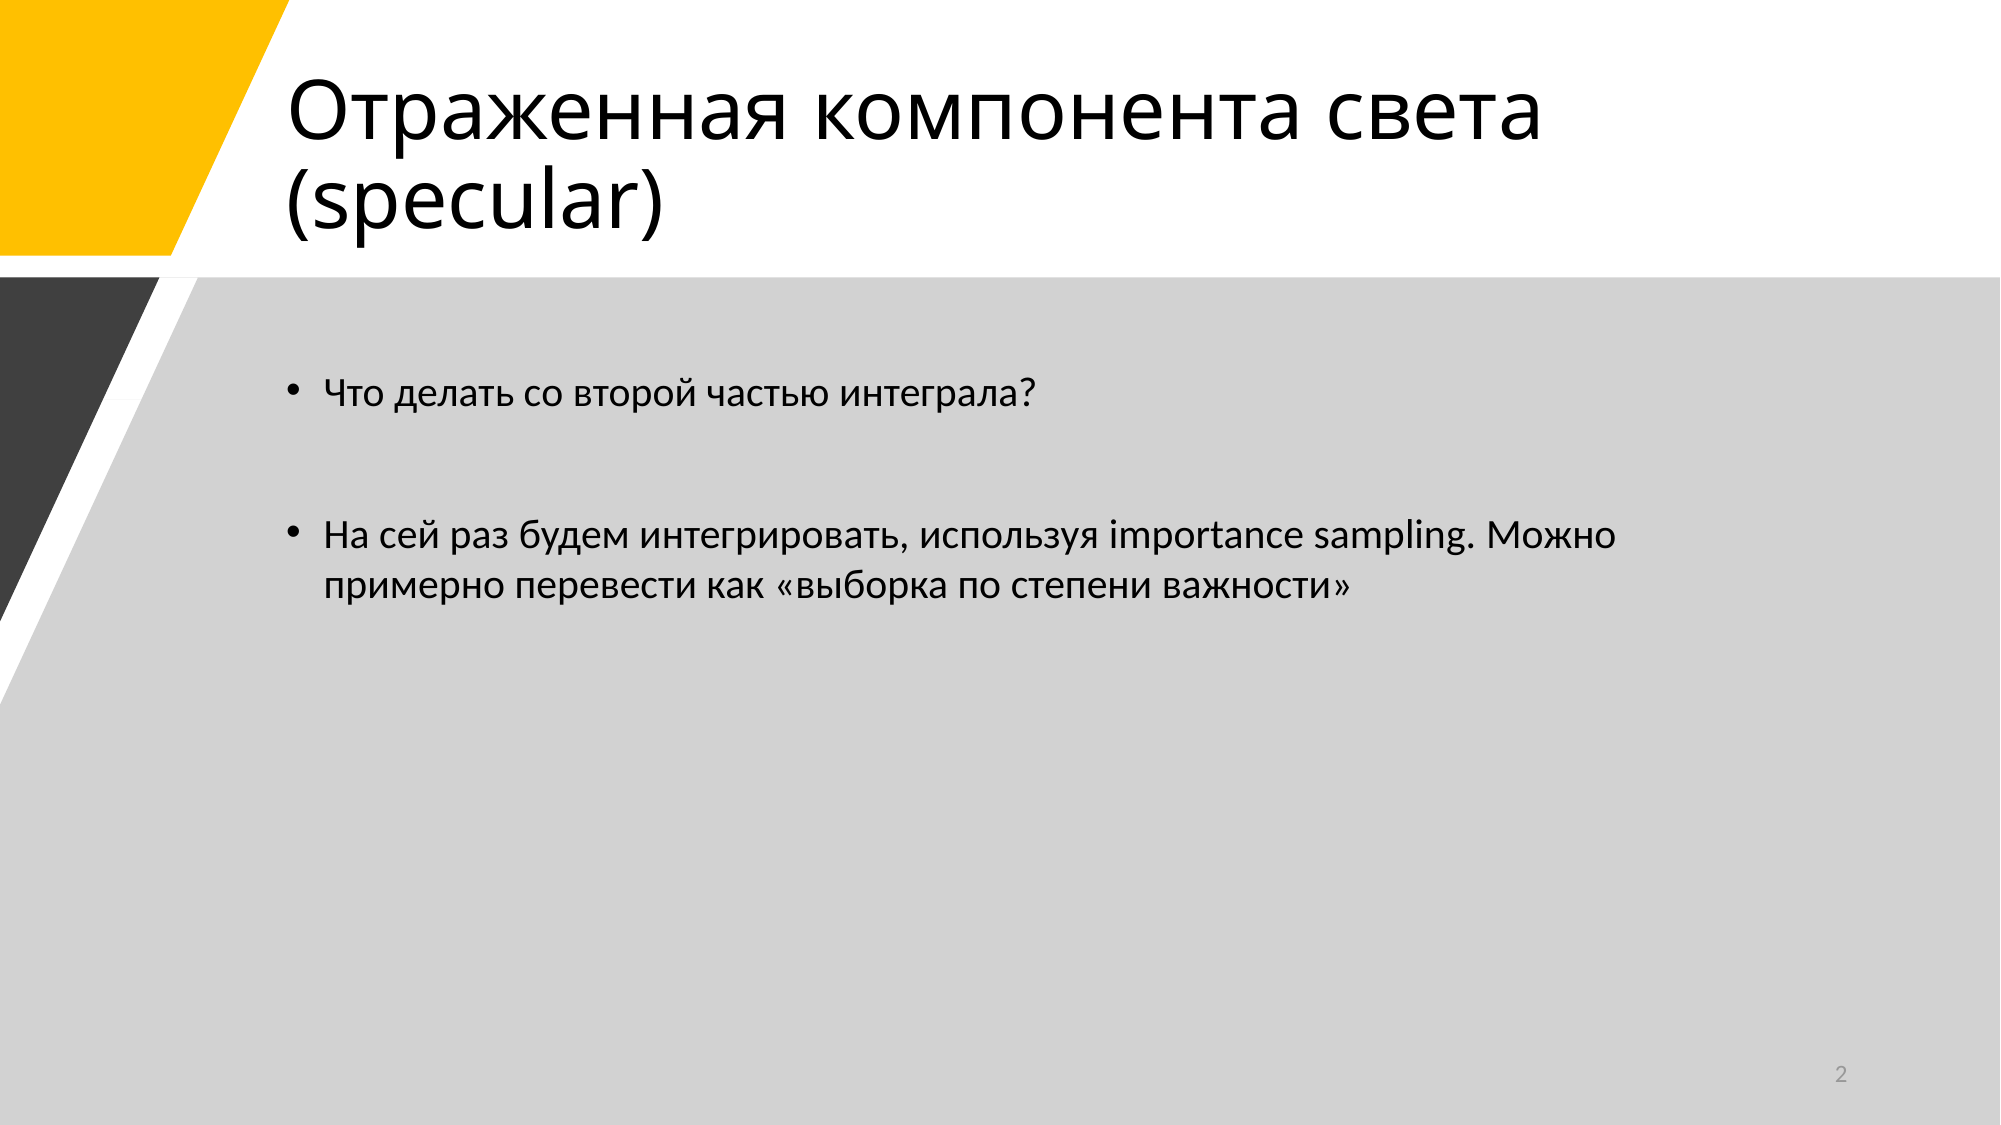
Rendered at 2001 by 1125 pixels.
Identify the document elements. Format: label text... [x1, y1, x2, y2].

text_box [0, 276, 162, 622]
slide_number 2 [1412, 1042, 1863, 1103]
text_box [0, 276, 2000, 1125]
title Отраженная компонента света (specular) [271, 60, 1808, 255]
text_box [0, 0, 291, 257]
